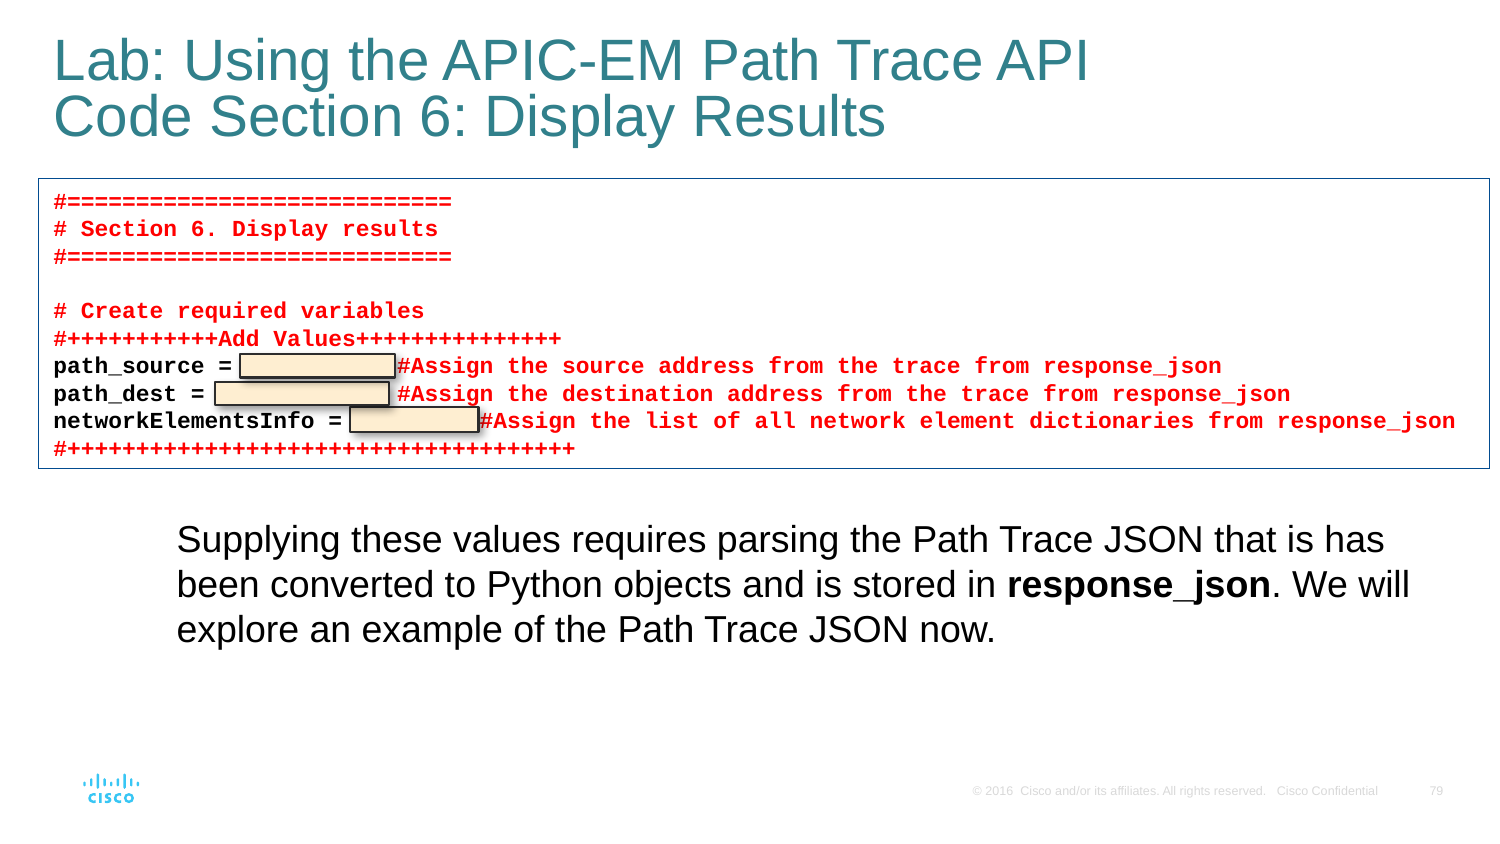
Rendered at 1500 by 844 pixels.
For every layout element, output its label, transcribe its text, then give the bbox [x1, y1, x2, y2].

title Lab: Using the APIC-EM Path Trace API Code Section 6: Display Results [38, 31, 1408, 152]
text_box Supplying these values requires parsing the Path Trace JSON that is has been converted to Python objects and is stored in response_json. We will explore an example of the Path Trace JSON now. [161, 507, 1430, 658]
text_box [238, 352, 398, 380]
text_box [213, 380, 391, 408]
text_box [348, 405, 481, 435]
text_box #============================ # Section 6. Display results #============================ # Create required variables #+++++++++++Add Values+++++++++++++++ path_source = #Assign the source address from the trace from response_json path_dest = #Assign the destination address from the trace from response_json networkElementsInfo = #Assign the list of all network element dictionaries from response_json #+++++++++++++++++++++++++++++++++++++ [38, 178, 1490, 469]
